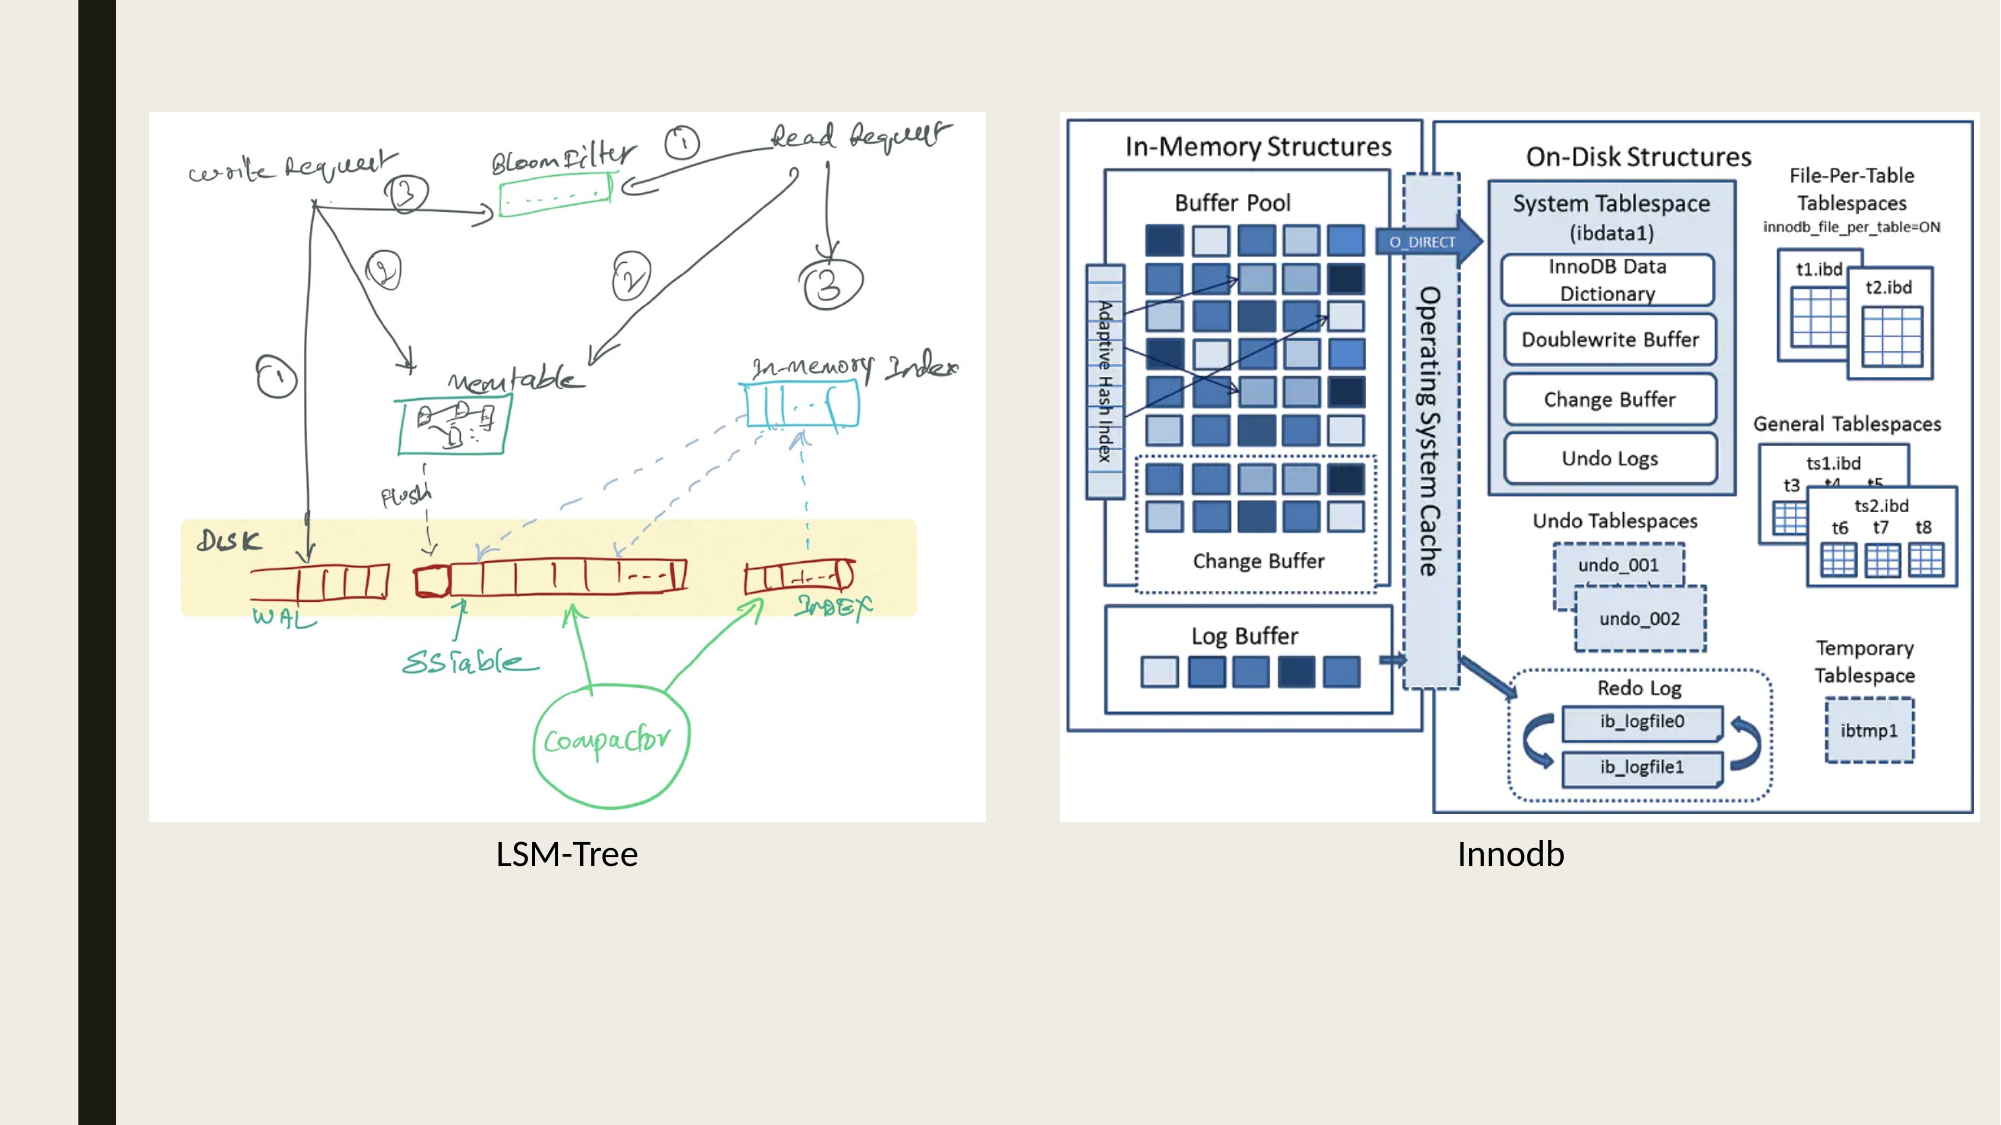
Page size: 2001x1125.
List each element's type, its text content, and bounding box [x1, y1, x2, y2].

text_box Innodb [1442, 822, 1581, 882]
picture [1060, 112, 1980, 822]
text_box LSM-Tree [481, 822, 654, 882]
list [149, 112, 986, 822]
